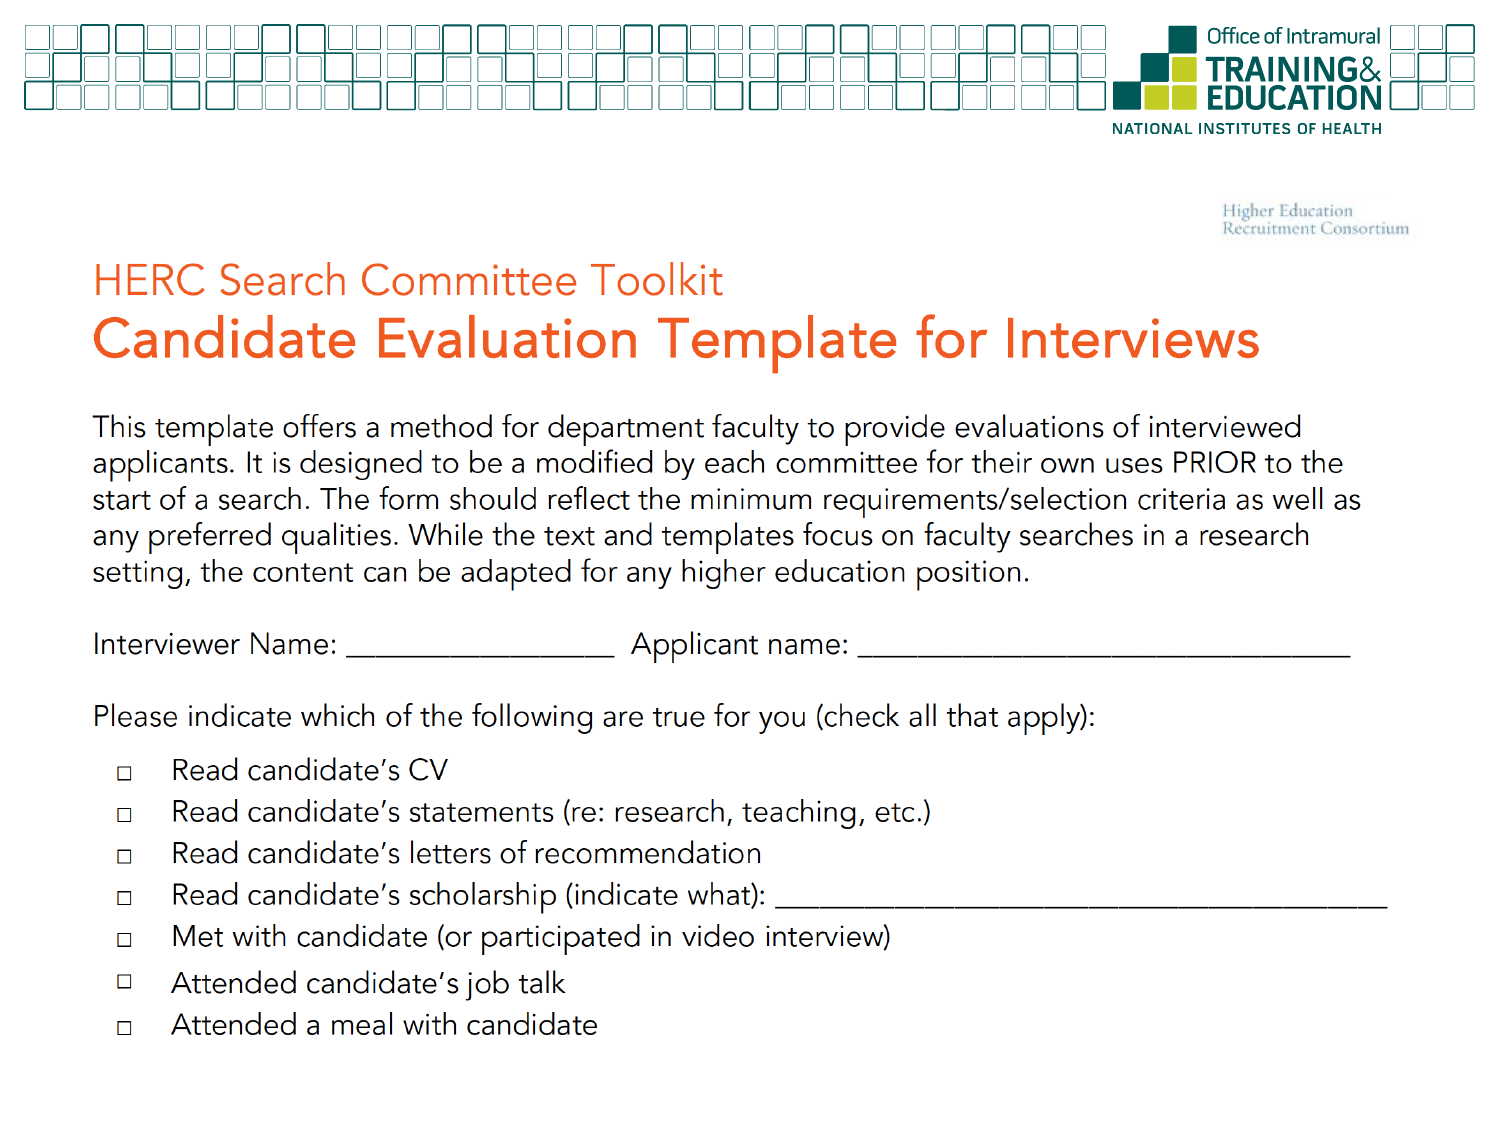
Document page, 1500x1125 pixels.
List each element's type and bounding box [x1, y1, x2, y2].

picture [0, 199, 1500, 1072]
picture [24, 24, 1475, 134]
